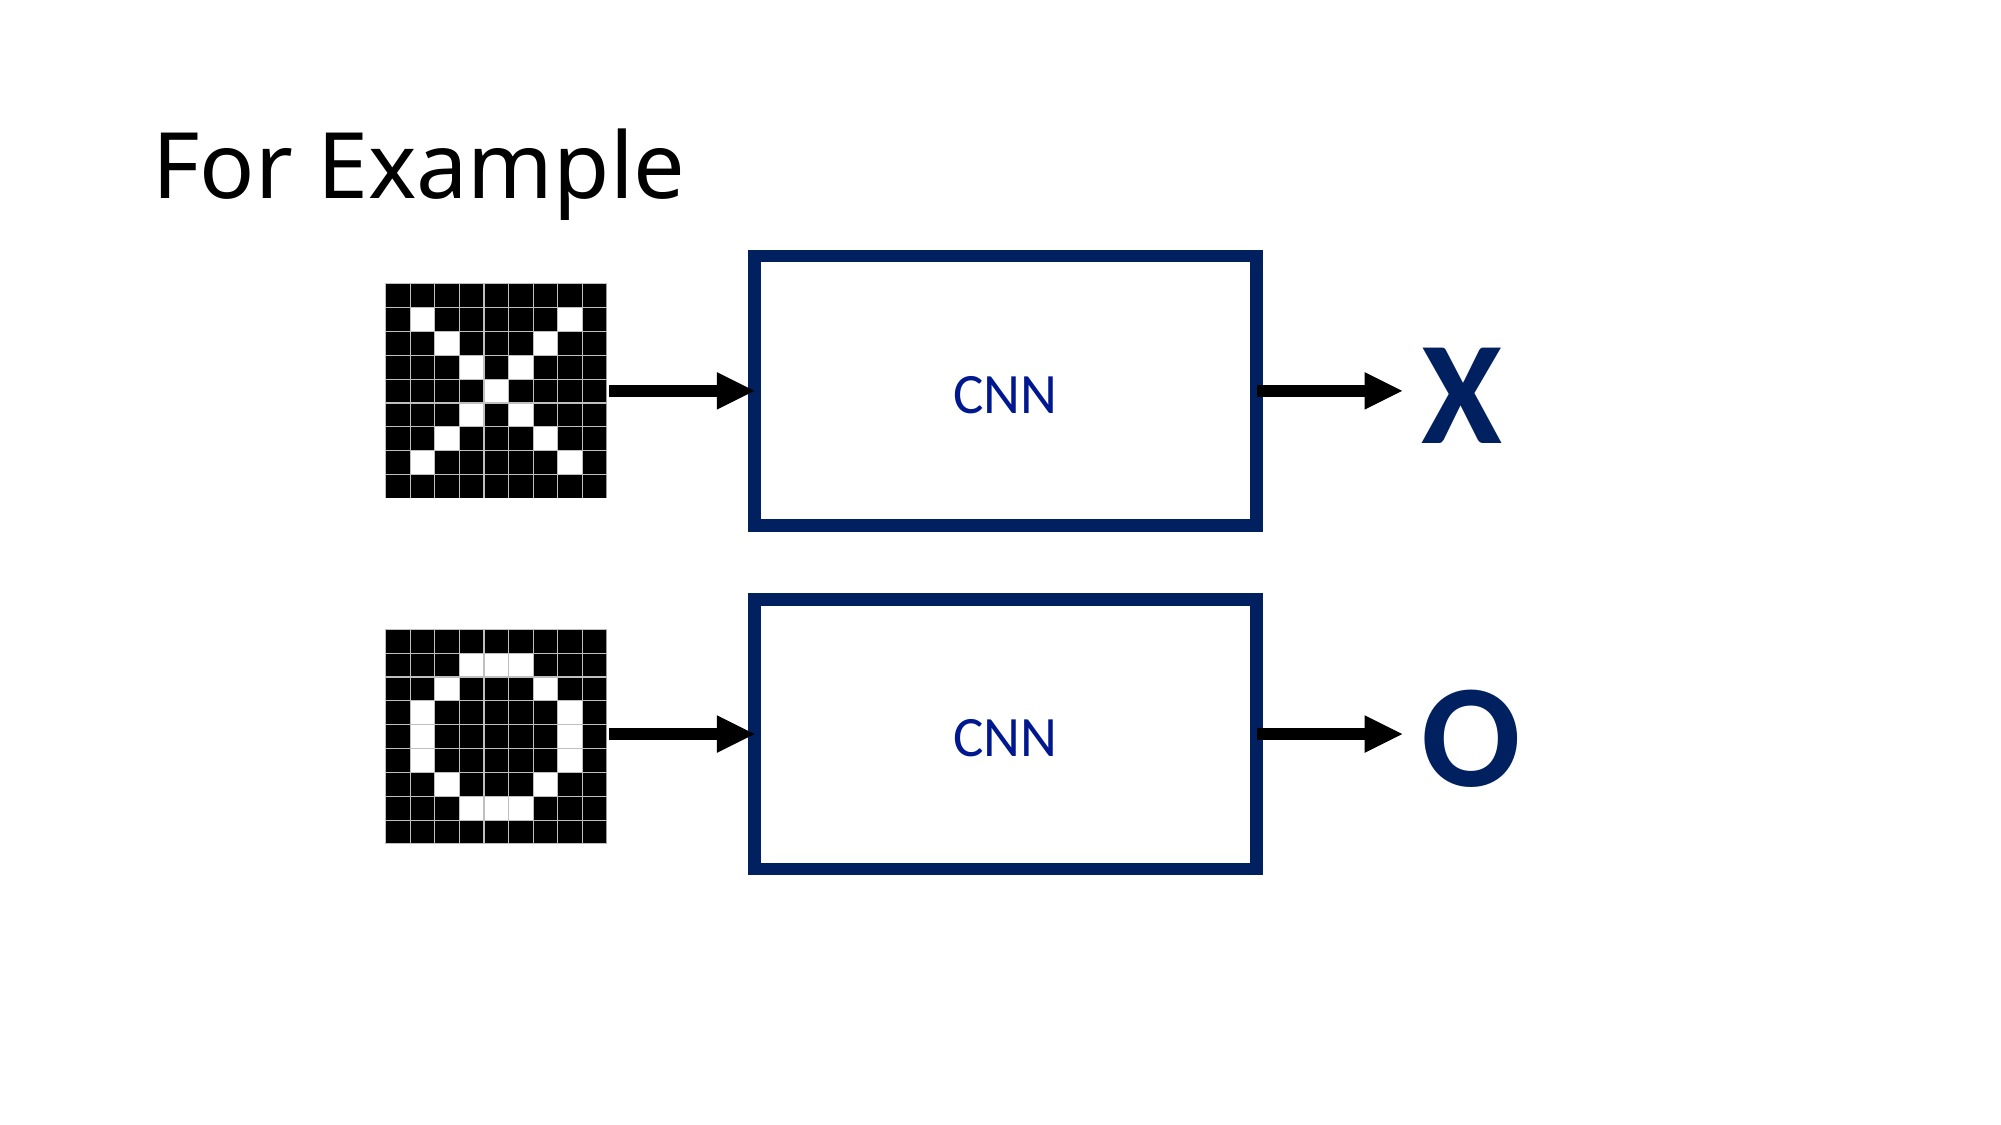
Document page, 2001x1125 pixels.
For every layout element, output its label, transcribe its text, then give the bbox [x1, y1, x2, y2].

picture [385, 283, 608, 499]
text_box X [1392, 293, 1533, 500]
text_box O [1392, 635, 1551, 842]
text_box CNN [753, 255, 1258, 527]
picture [385, 628, 608, 845]
text_box CNN [753, 598, 1258, 870]
title For Example [137, 59, 1863, 278]
